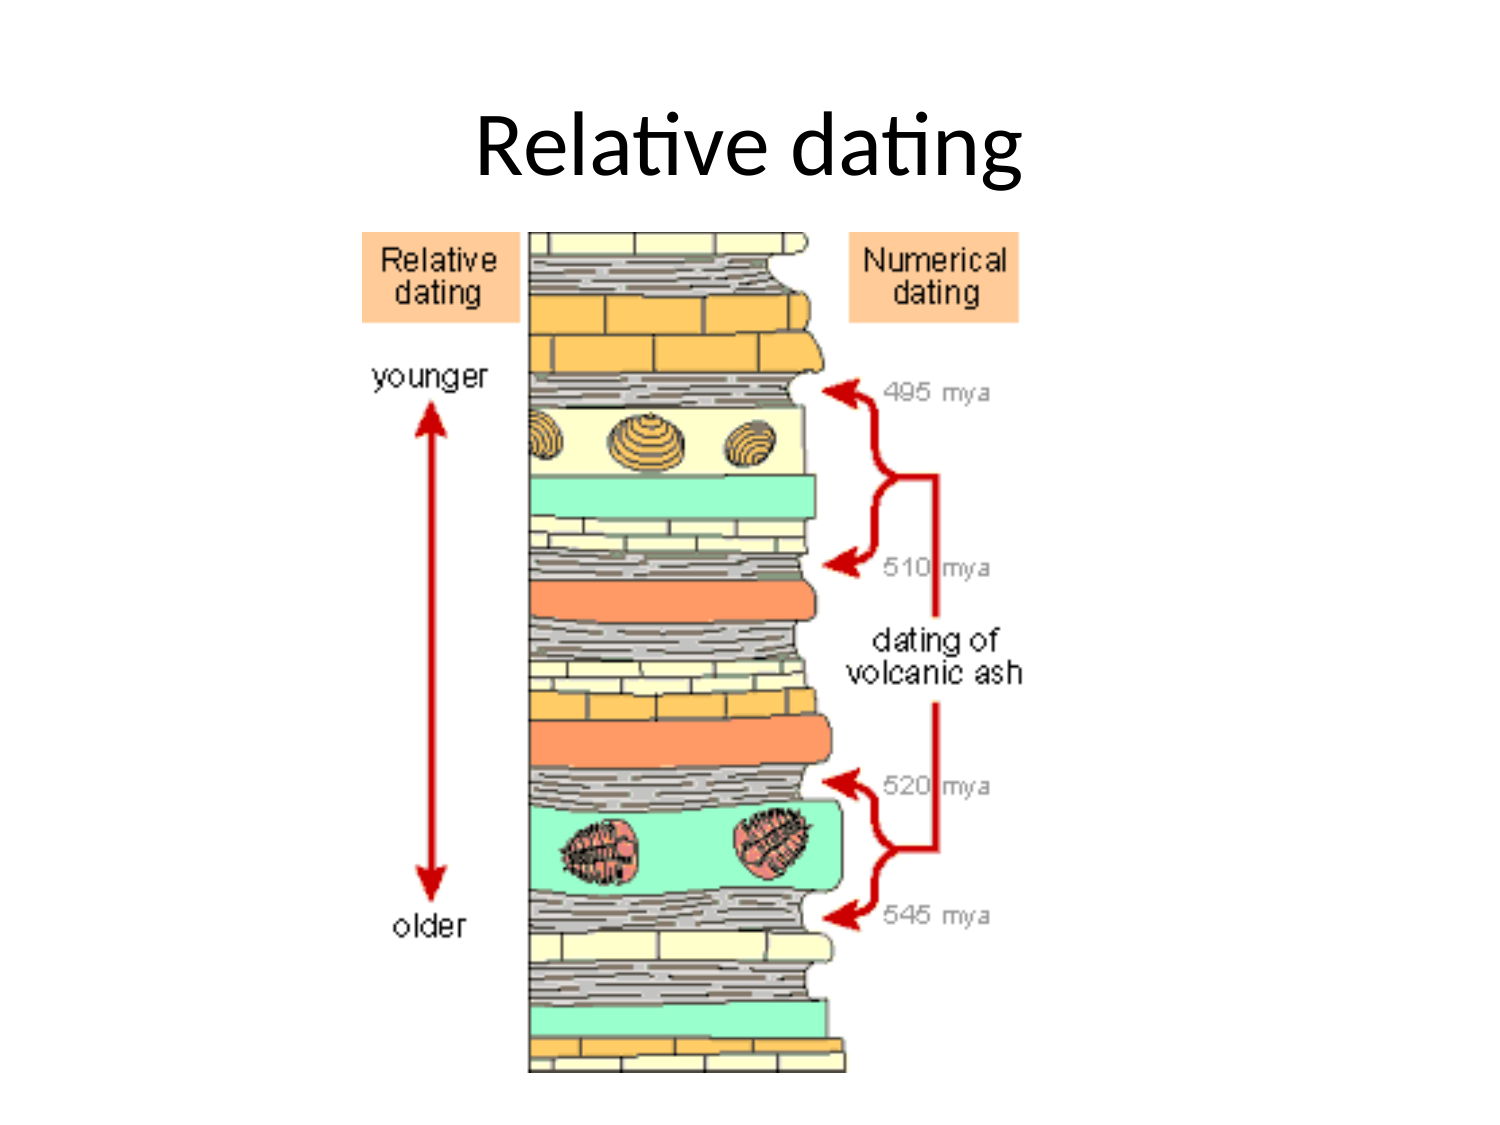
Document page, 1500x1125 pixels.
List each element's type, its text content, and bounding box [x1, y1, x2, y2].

title Relative dating [75, 45, 1425, 233]
picture [362, 231, 1026, 1073]
